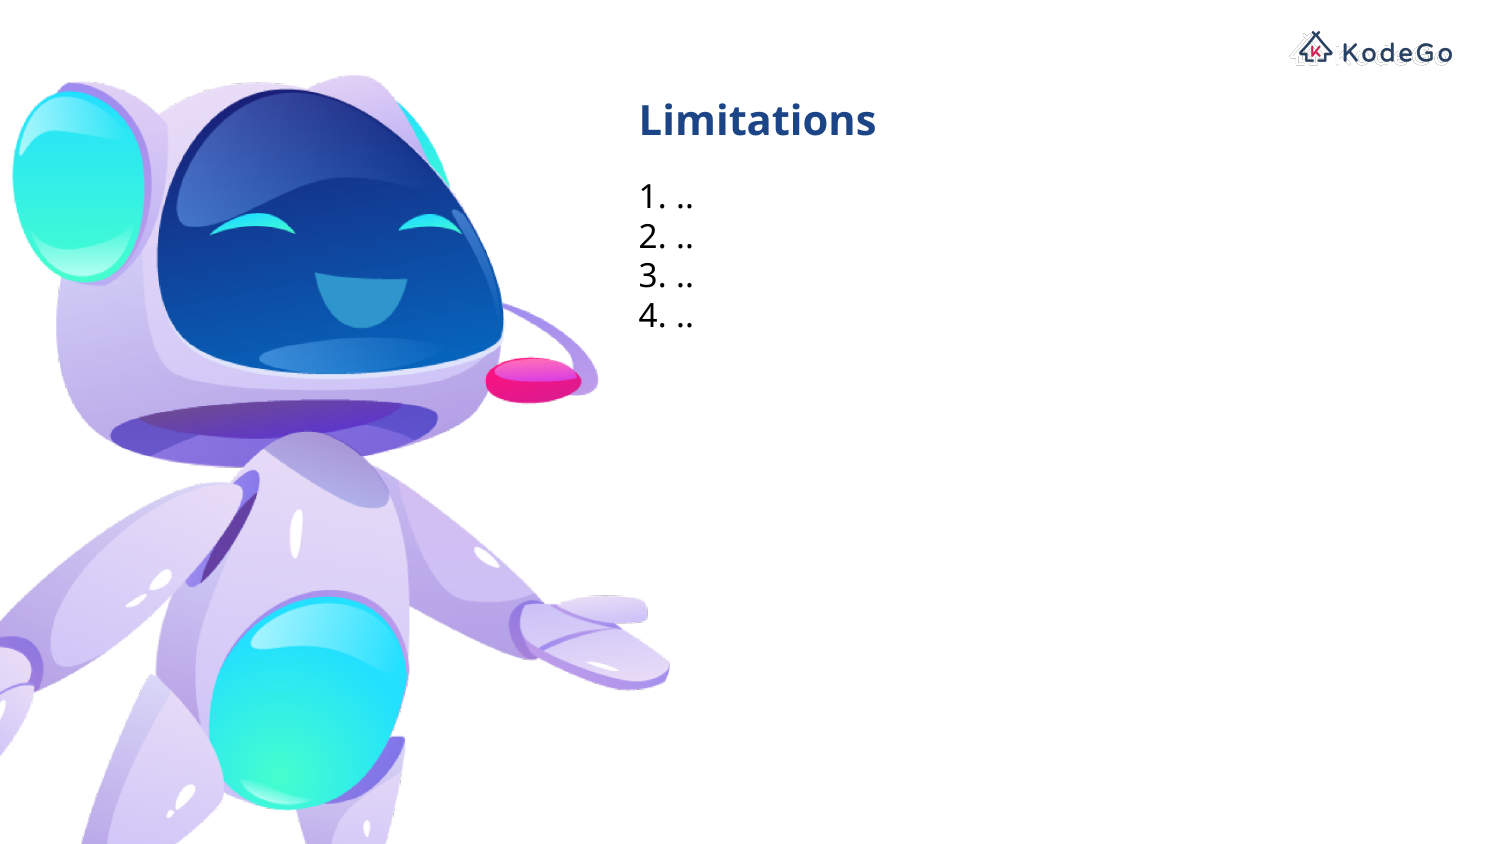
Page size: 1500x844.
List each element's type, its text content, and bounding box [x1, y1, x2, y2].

picture [1275, 16, 1463, 76]
text_box .. .. .. .. [675, 174, 1432, 335]
picture [0, 75, 671, 844]
text_box Limitations [675, 93, 1129, 144]
